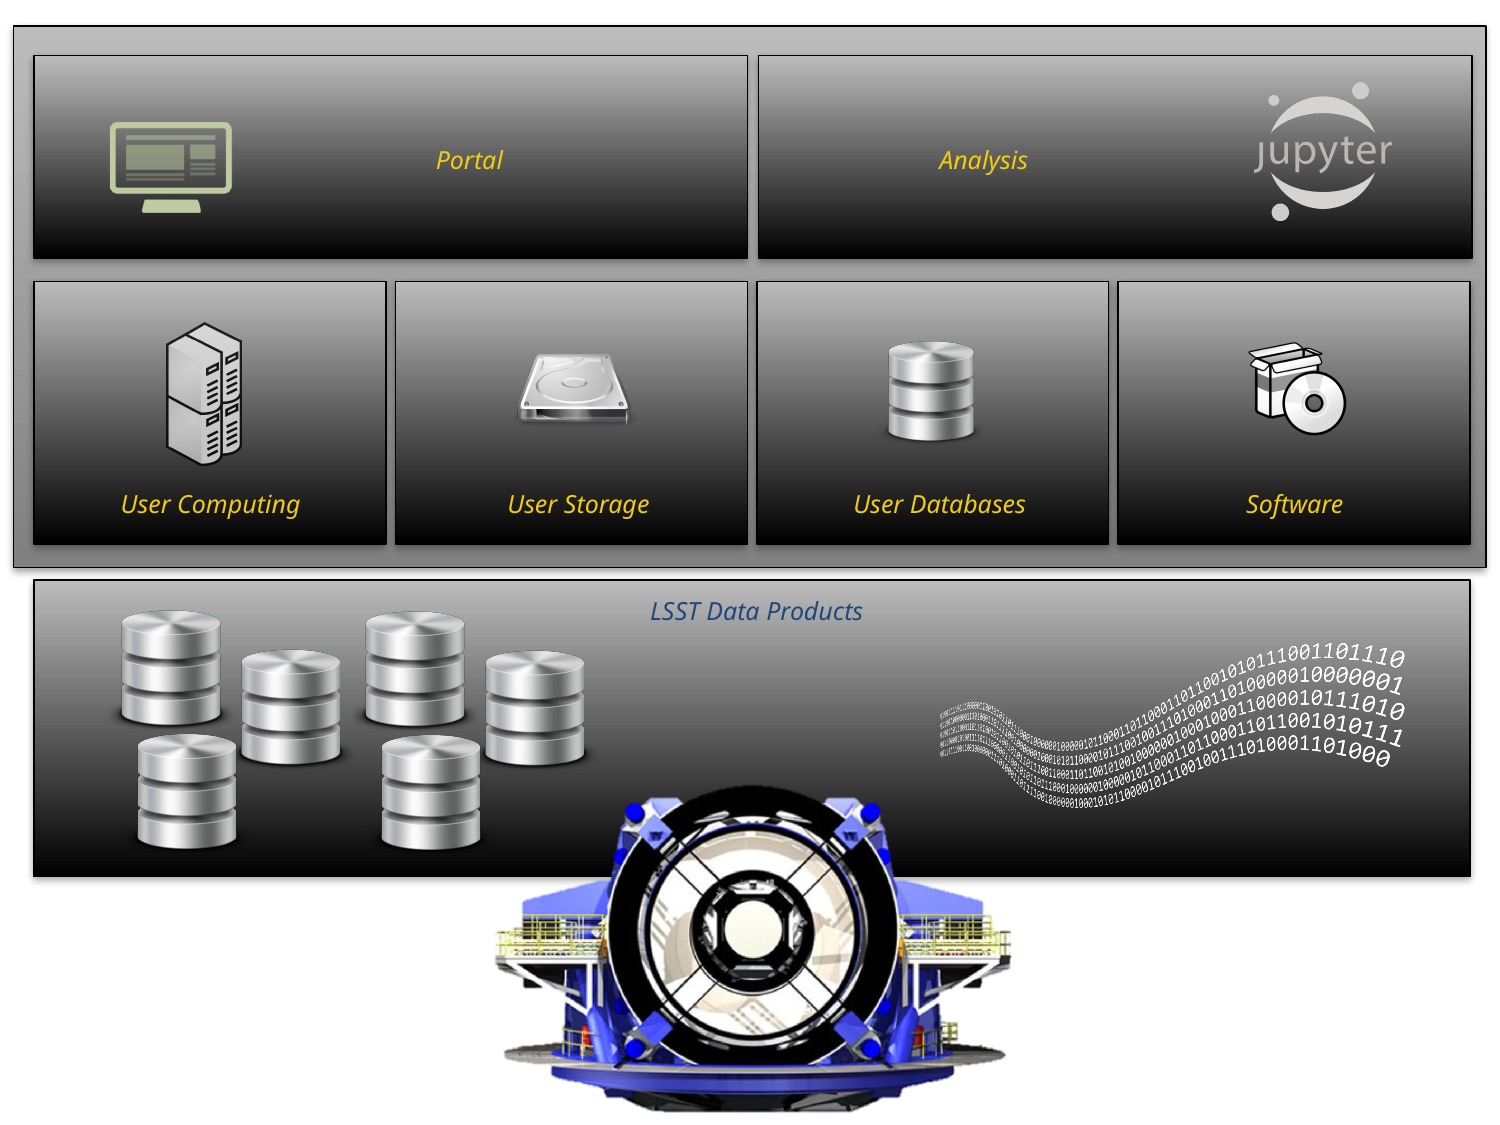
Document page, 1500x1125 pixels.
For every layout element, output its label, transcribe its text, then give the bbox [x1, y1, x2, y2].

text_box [756, 281, 1109, 545]
picture [99, 600, 1419, 1125]
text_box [1117, 281, 1471, 545]
text_box LSST Data Products [635, 588, 879, 633]
picture [1239, 334, 1350, 448]
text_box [395, 281, 748, 545]
picture [1253, 82, 1392, 221]
picture [511, 320, 638, 446]
text_box [33, 55, 748, 259]
text_box Portal [421, 137, 518, 183]
text_box [33, 579, 1471, 877]
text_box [33, 281, 387, 545]
picture [109, 118, 236, 213]
picture [874, 334, 988, 448]
text_box [13, 25, 1487, 568]
text_box Analysis [924, 137, 1044, 183]
text_box [758, 55, 1473, 259]
